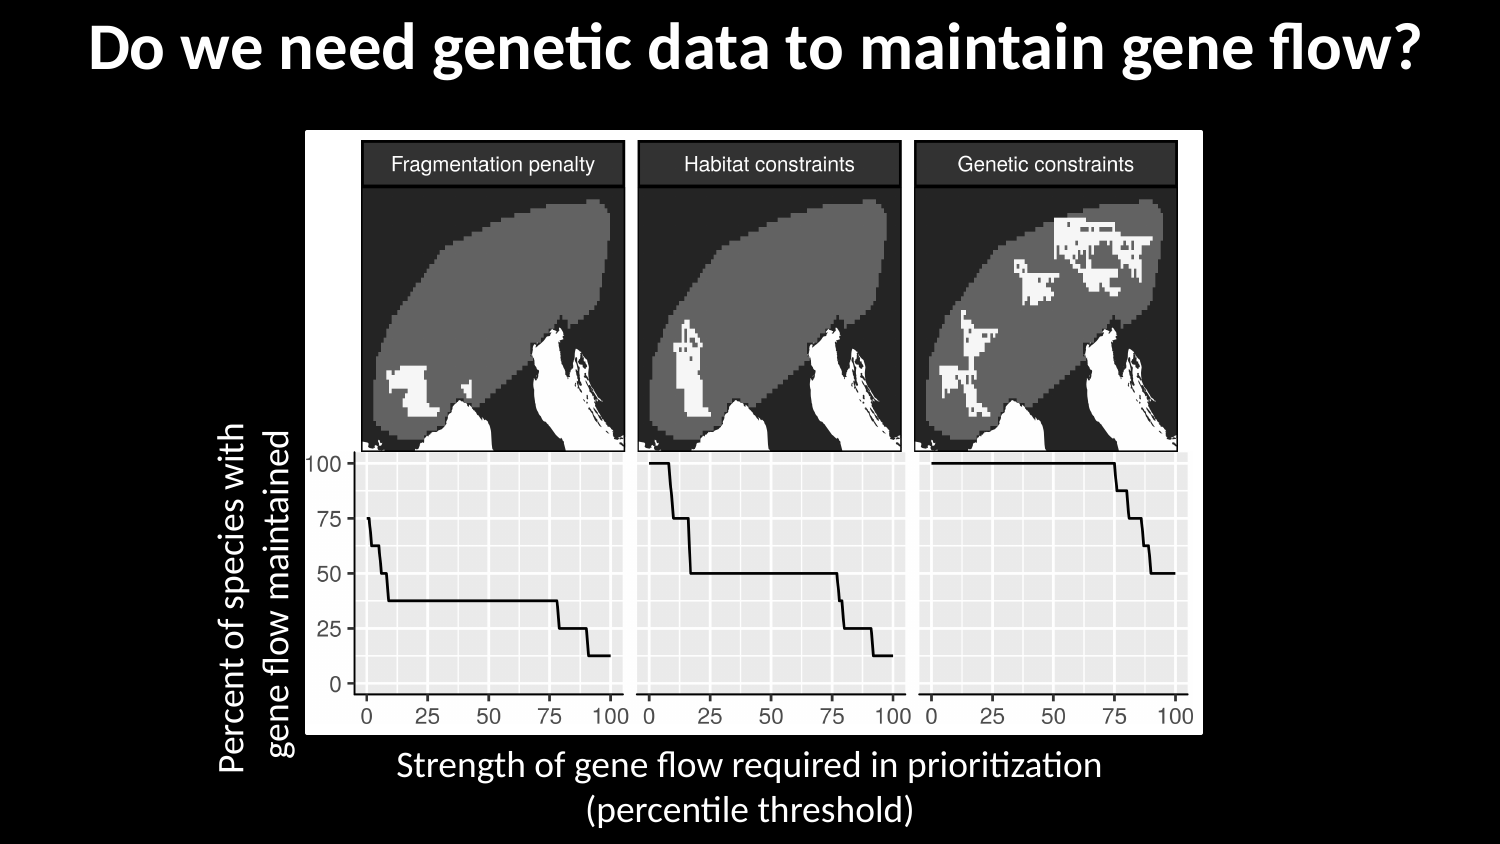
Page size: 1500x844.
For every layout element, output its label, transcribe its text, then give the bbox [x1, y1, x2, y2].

title Do we need genetic data to maintain gene flow? [24, 0, 1488, 114]
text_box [198, 131, 1202, 839]
